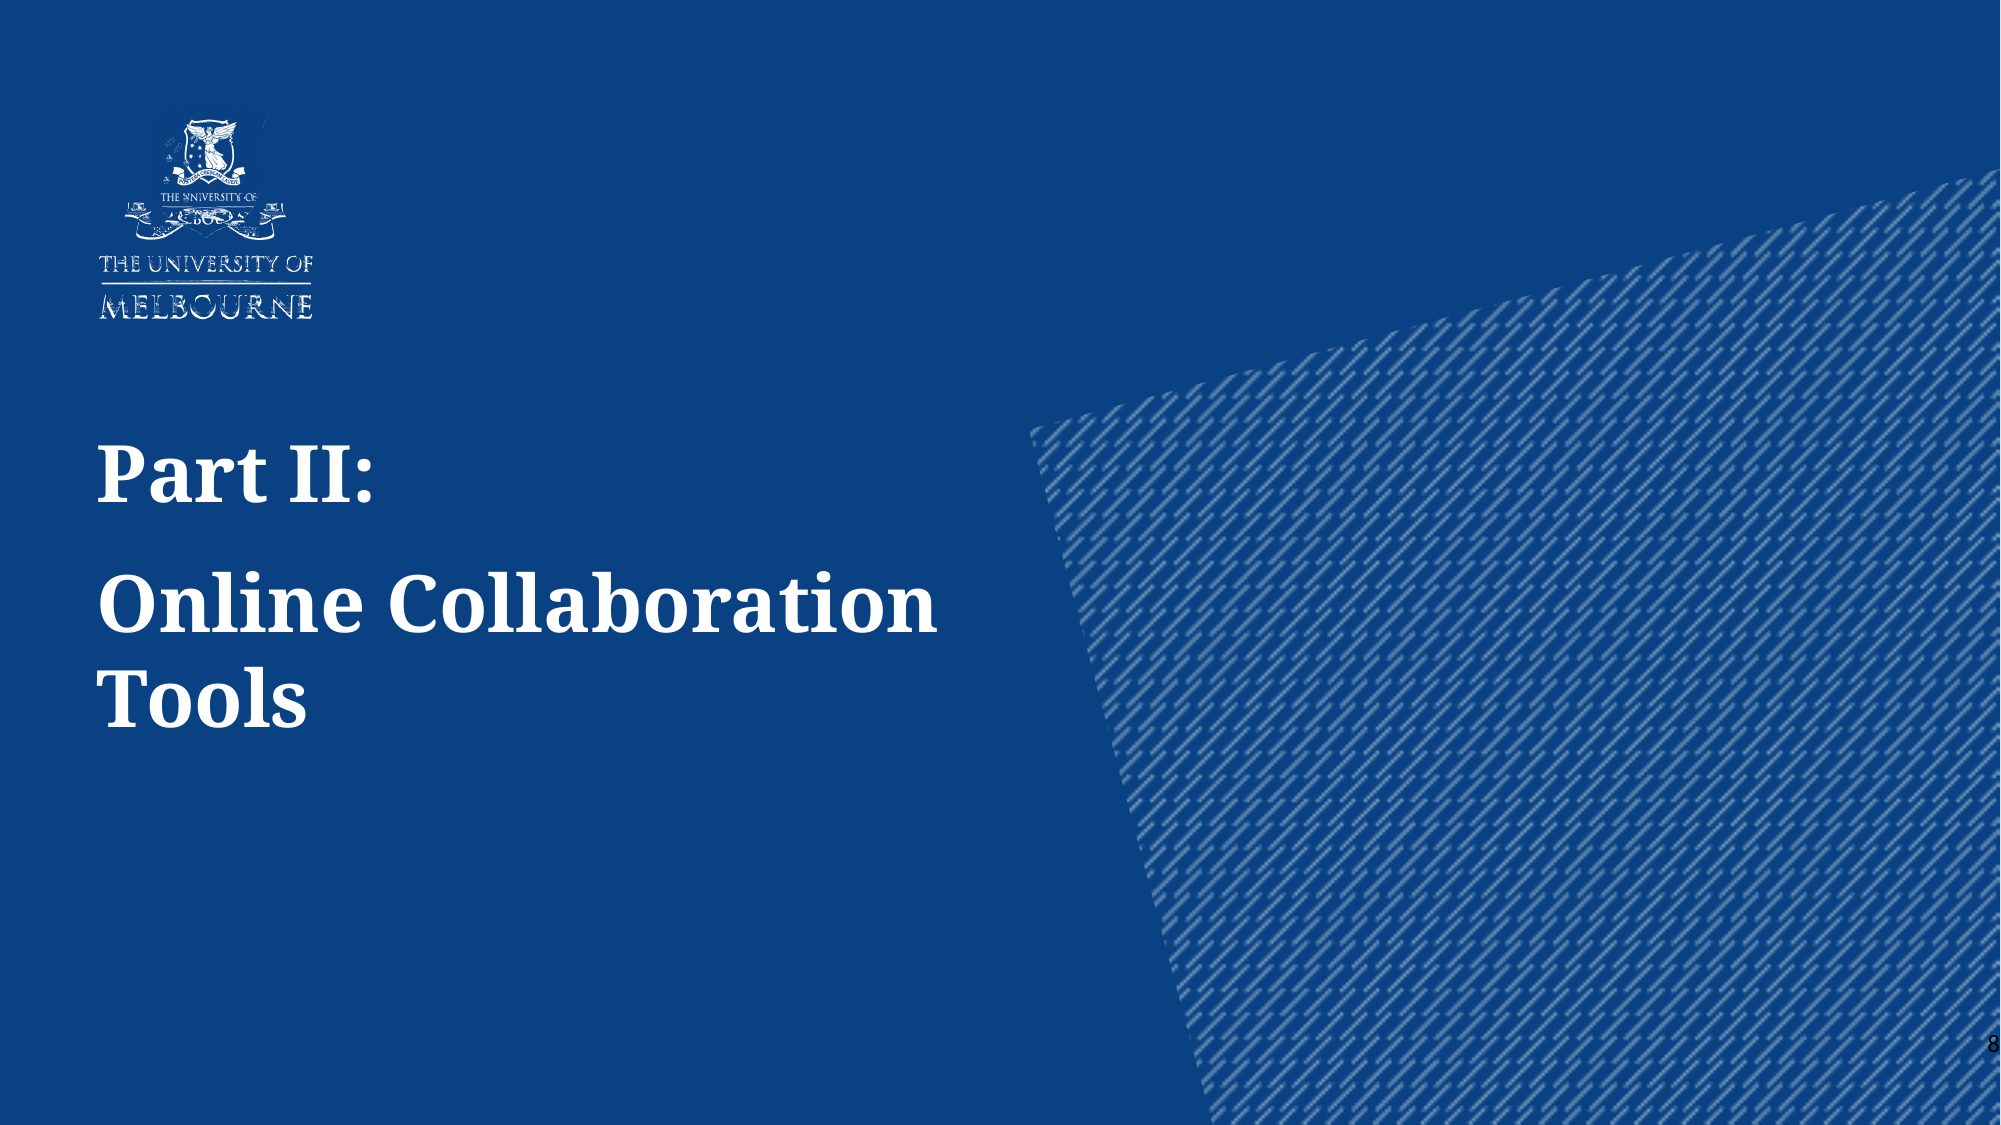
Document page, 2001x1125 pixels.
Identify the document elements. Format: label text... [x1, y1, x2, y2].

slide_number 8 [1876, 1012, 2000, 1073]
picture [69, 74, 342, 348]
subtitle Part II: Online Collaboration Tools [82, 408, 1000, 781]
